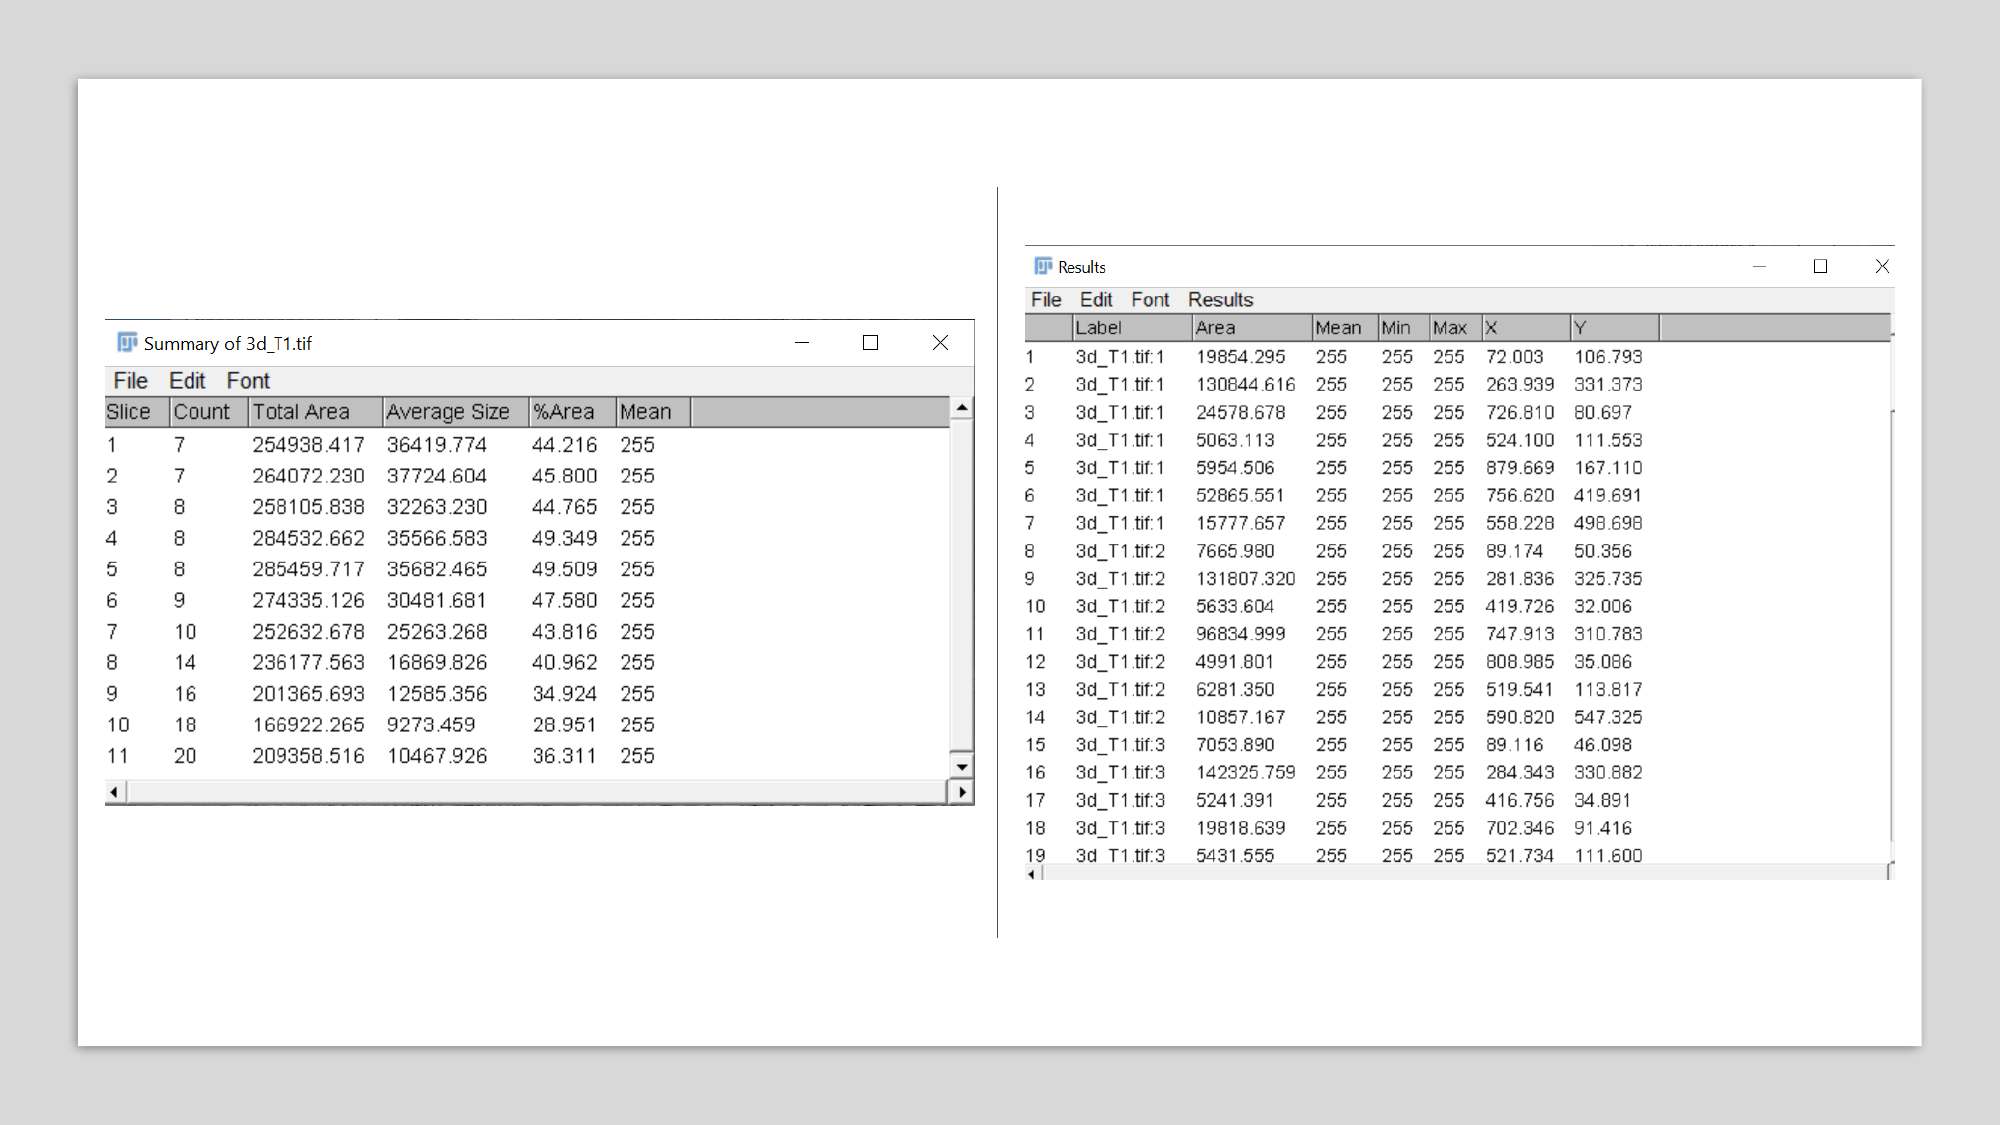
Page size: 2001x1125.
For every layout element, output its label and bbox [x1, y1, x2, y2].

text_box [0, 0, 2000, 1125]
picture [105, 318, 975, 806]
picture [1025, 245, 1895, 880]
text_box [78, 78, 1922, 1047]
